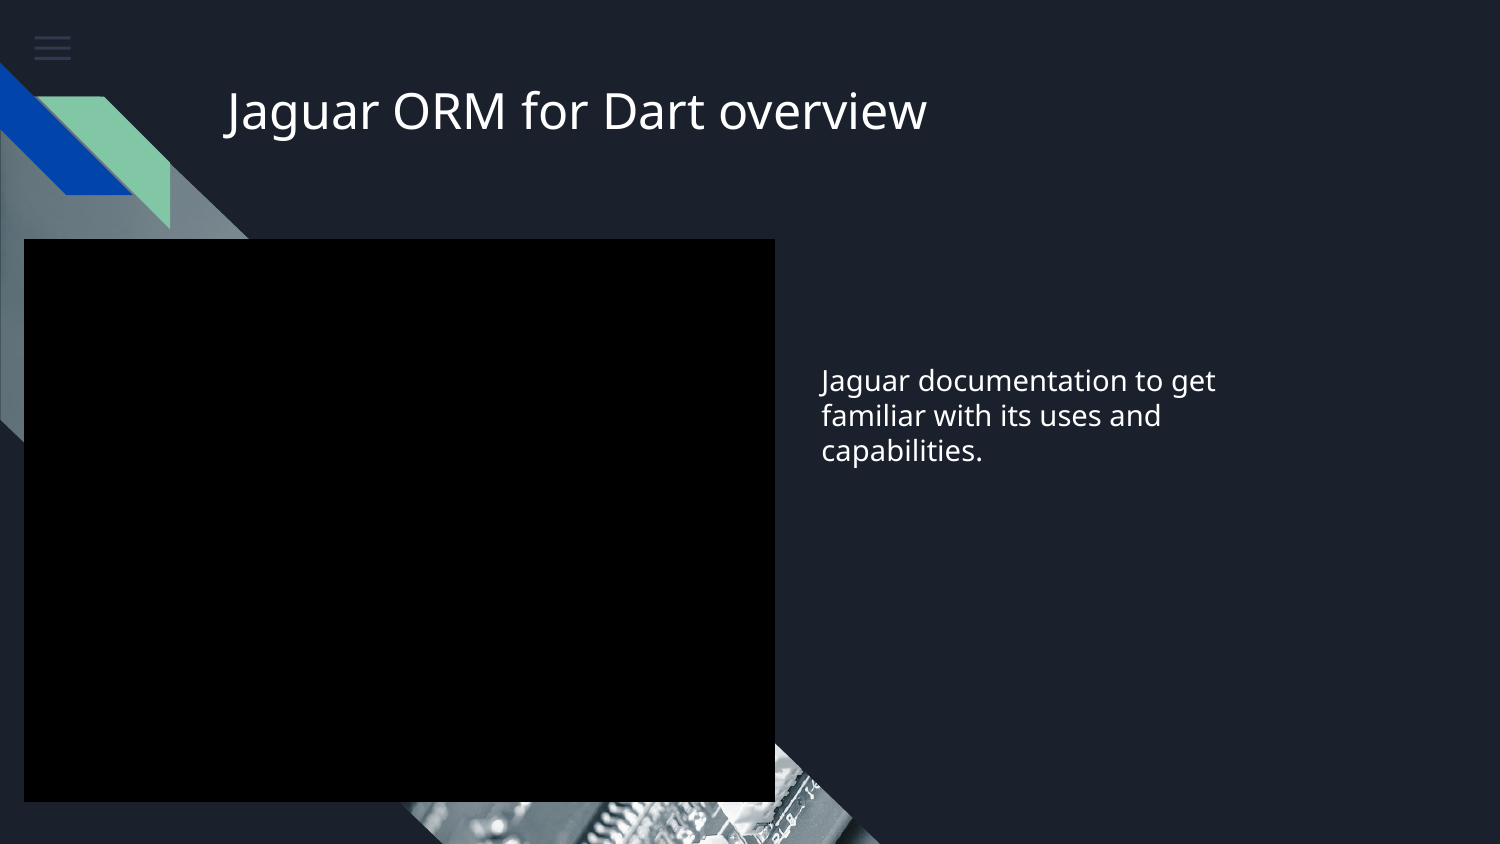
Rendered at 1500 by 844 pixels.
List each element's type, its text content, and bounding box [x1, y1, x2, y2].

picture [0, 97, 880, 844]
title Jaguar ORM for Dart overview [212, 64, 1368, 215]
text_box Jaguar documentation to get familiar with its uses and capabilities. [806, 346, 1319, 497]
